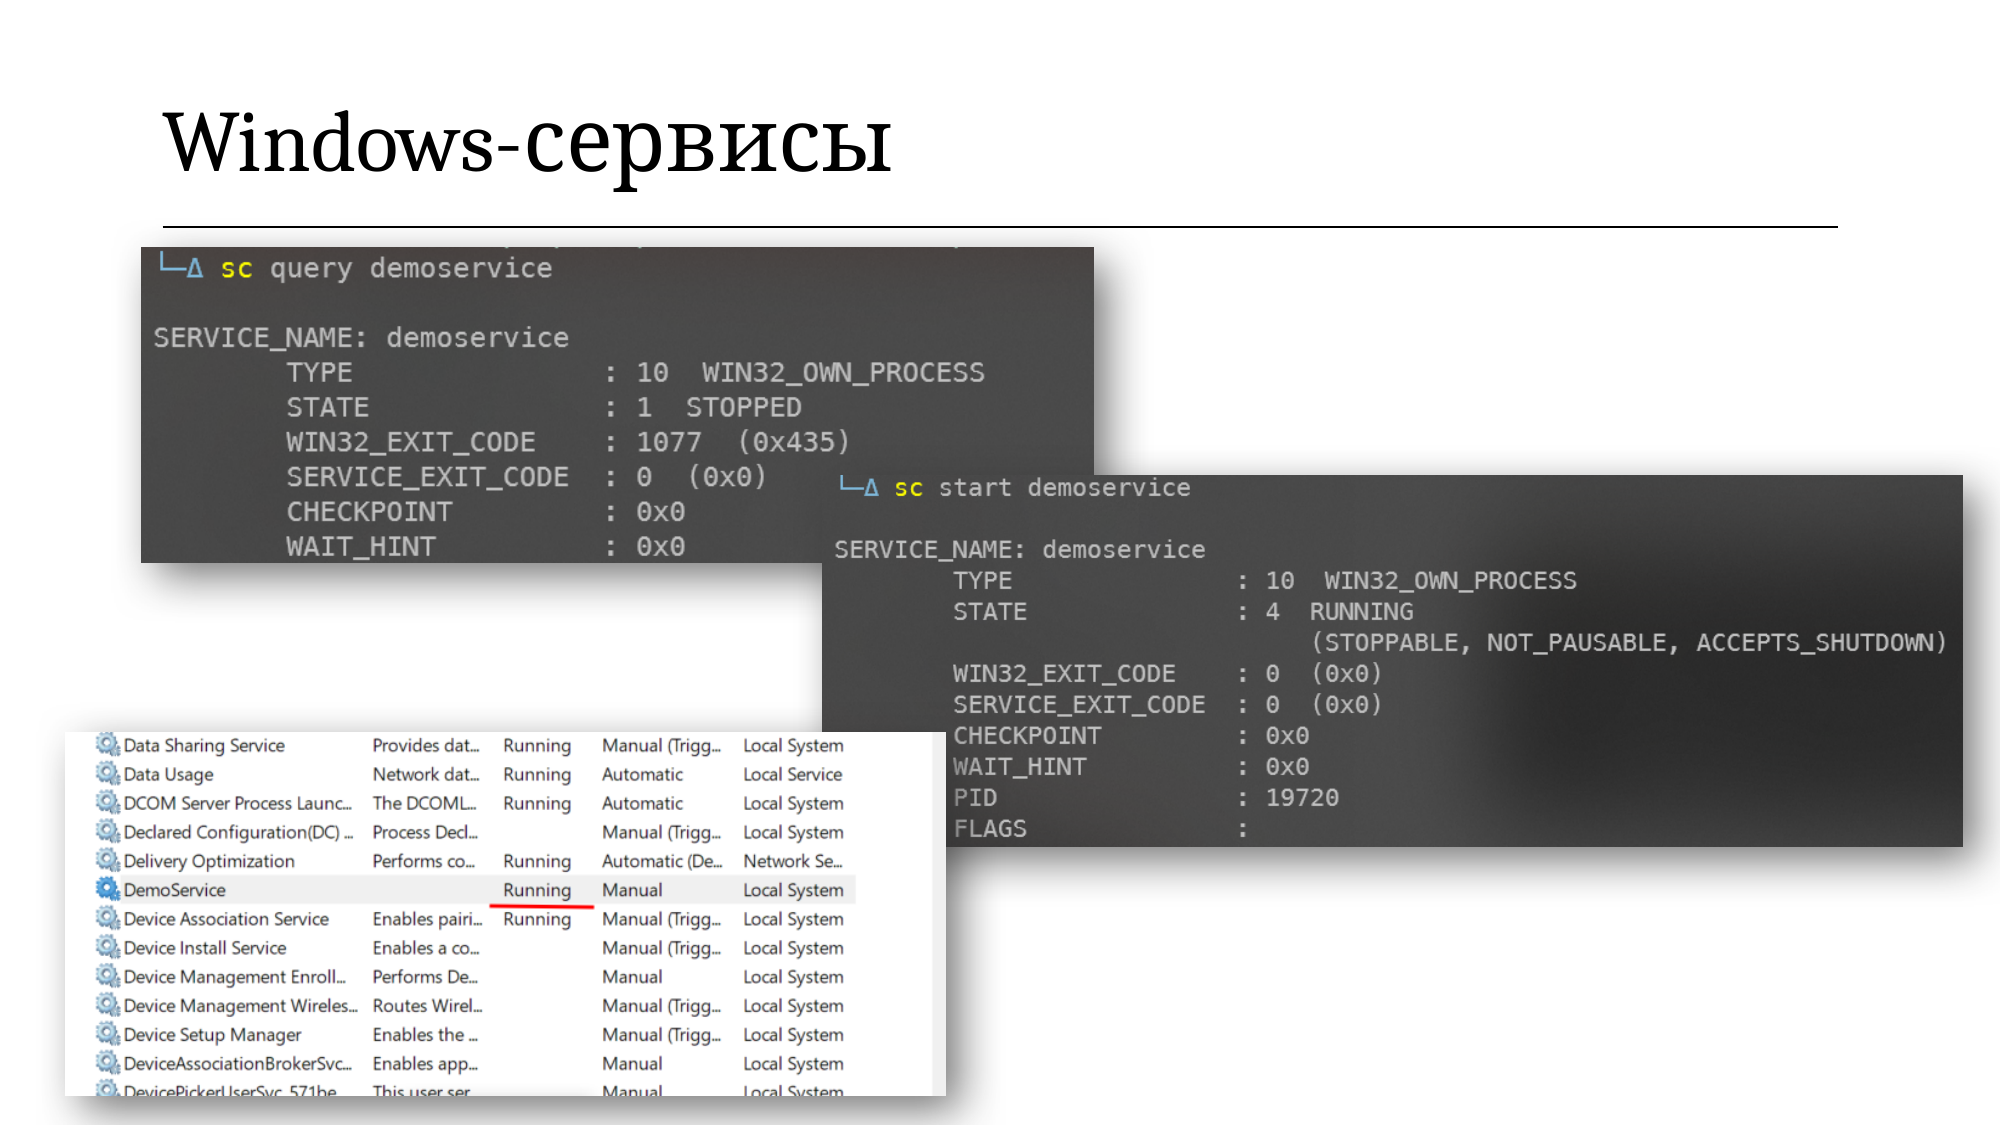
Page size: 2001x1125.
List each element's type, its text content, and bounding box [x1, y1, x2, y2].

table_header Windows-сервисы [163, 60, 1838, 226]
picture [65, 247, 1963, 1096]
